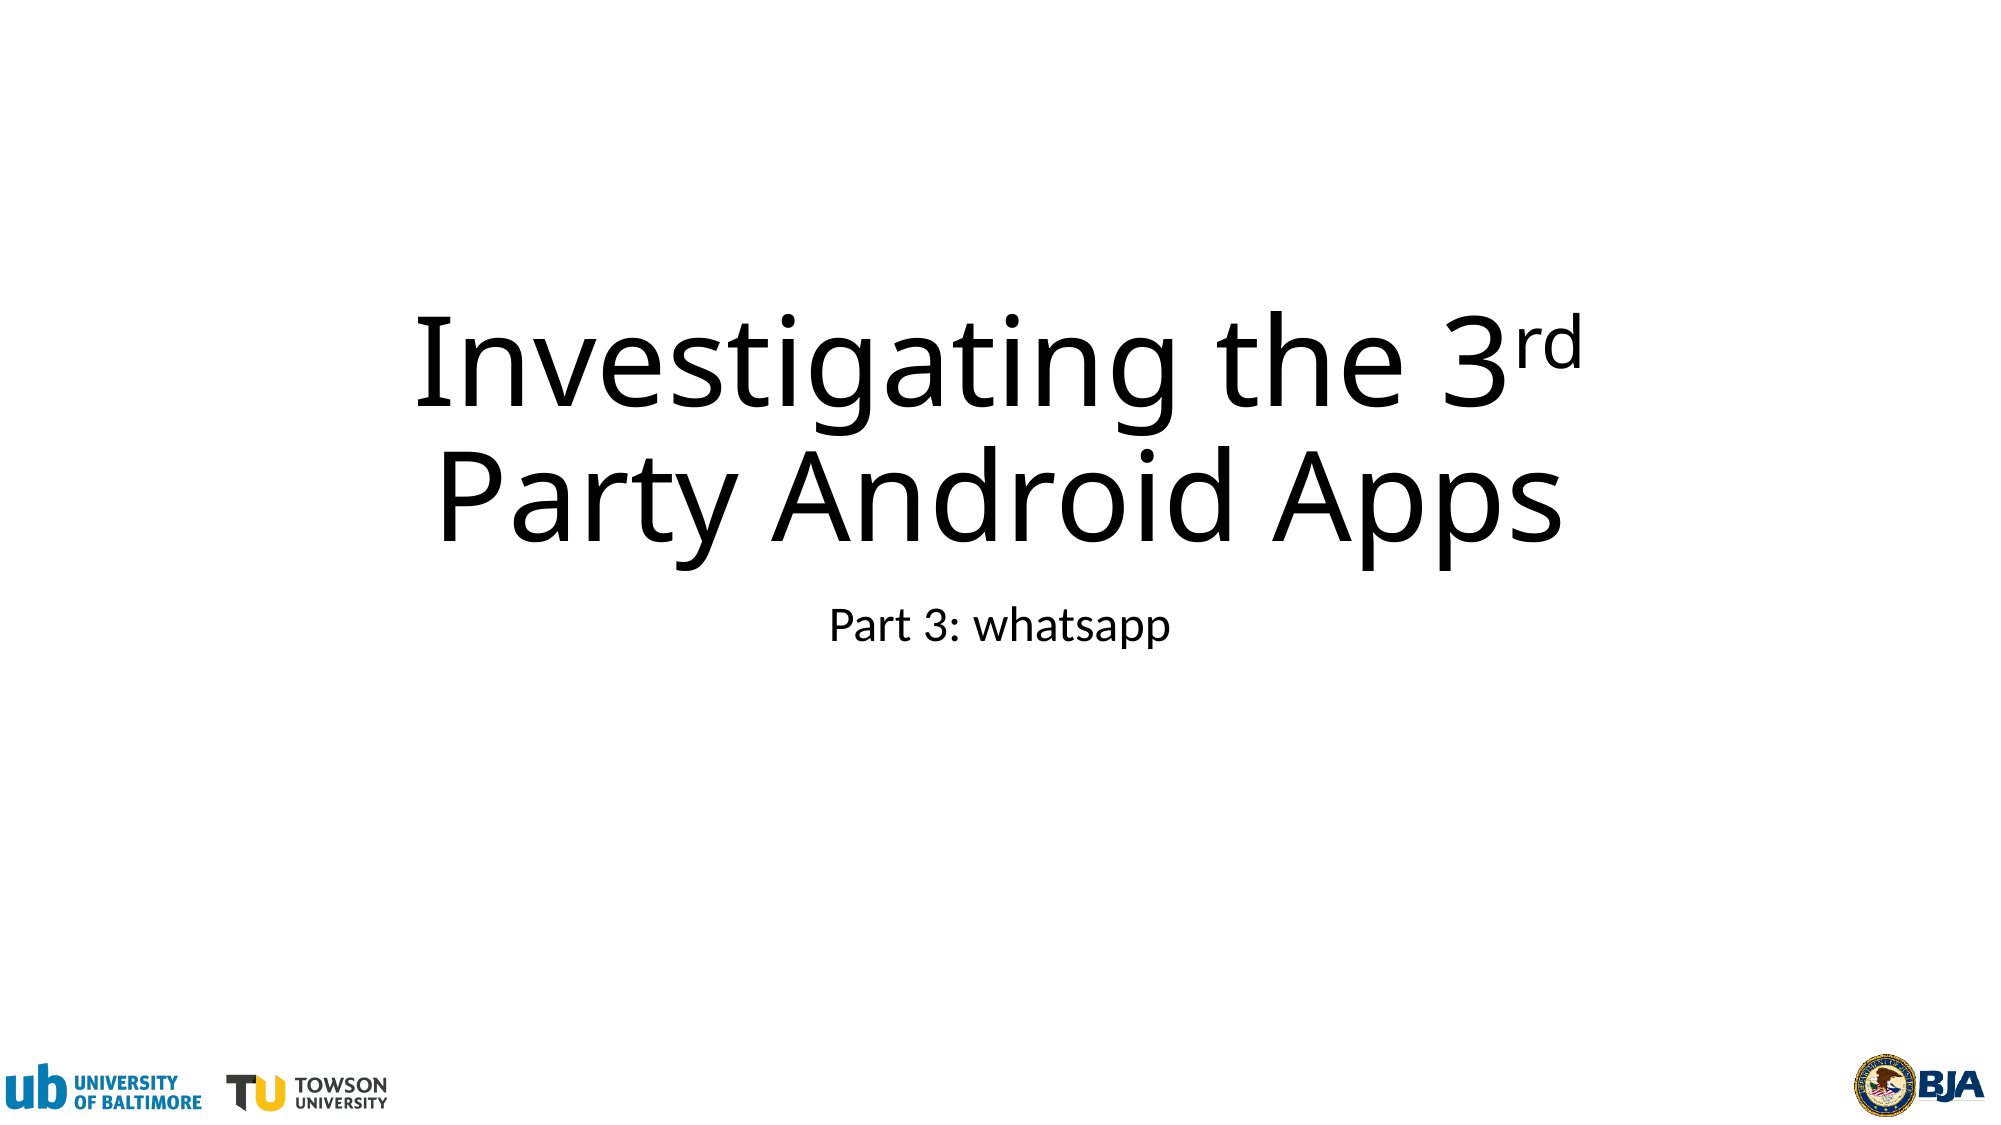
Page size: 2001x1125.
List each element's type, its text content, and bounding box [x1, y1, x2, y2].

picture [0, 1031, 407, 1125]
subtitle Part 3: whatsapp [249, 590, 1750, 863]
picture [1854, 1054, 1986, 1117]
title Investigating the 3rd Party Android Apps [249, 184, 1750, 576]
